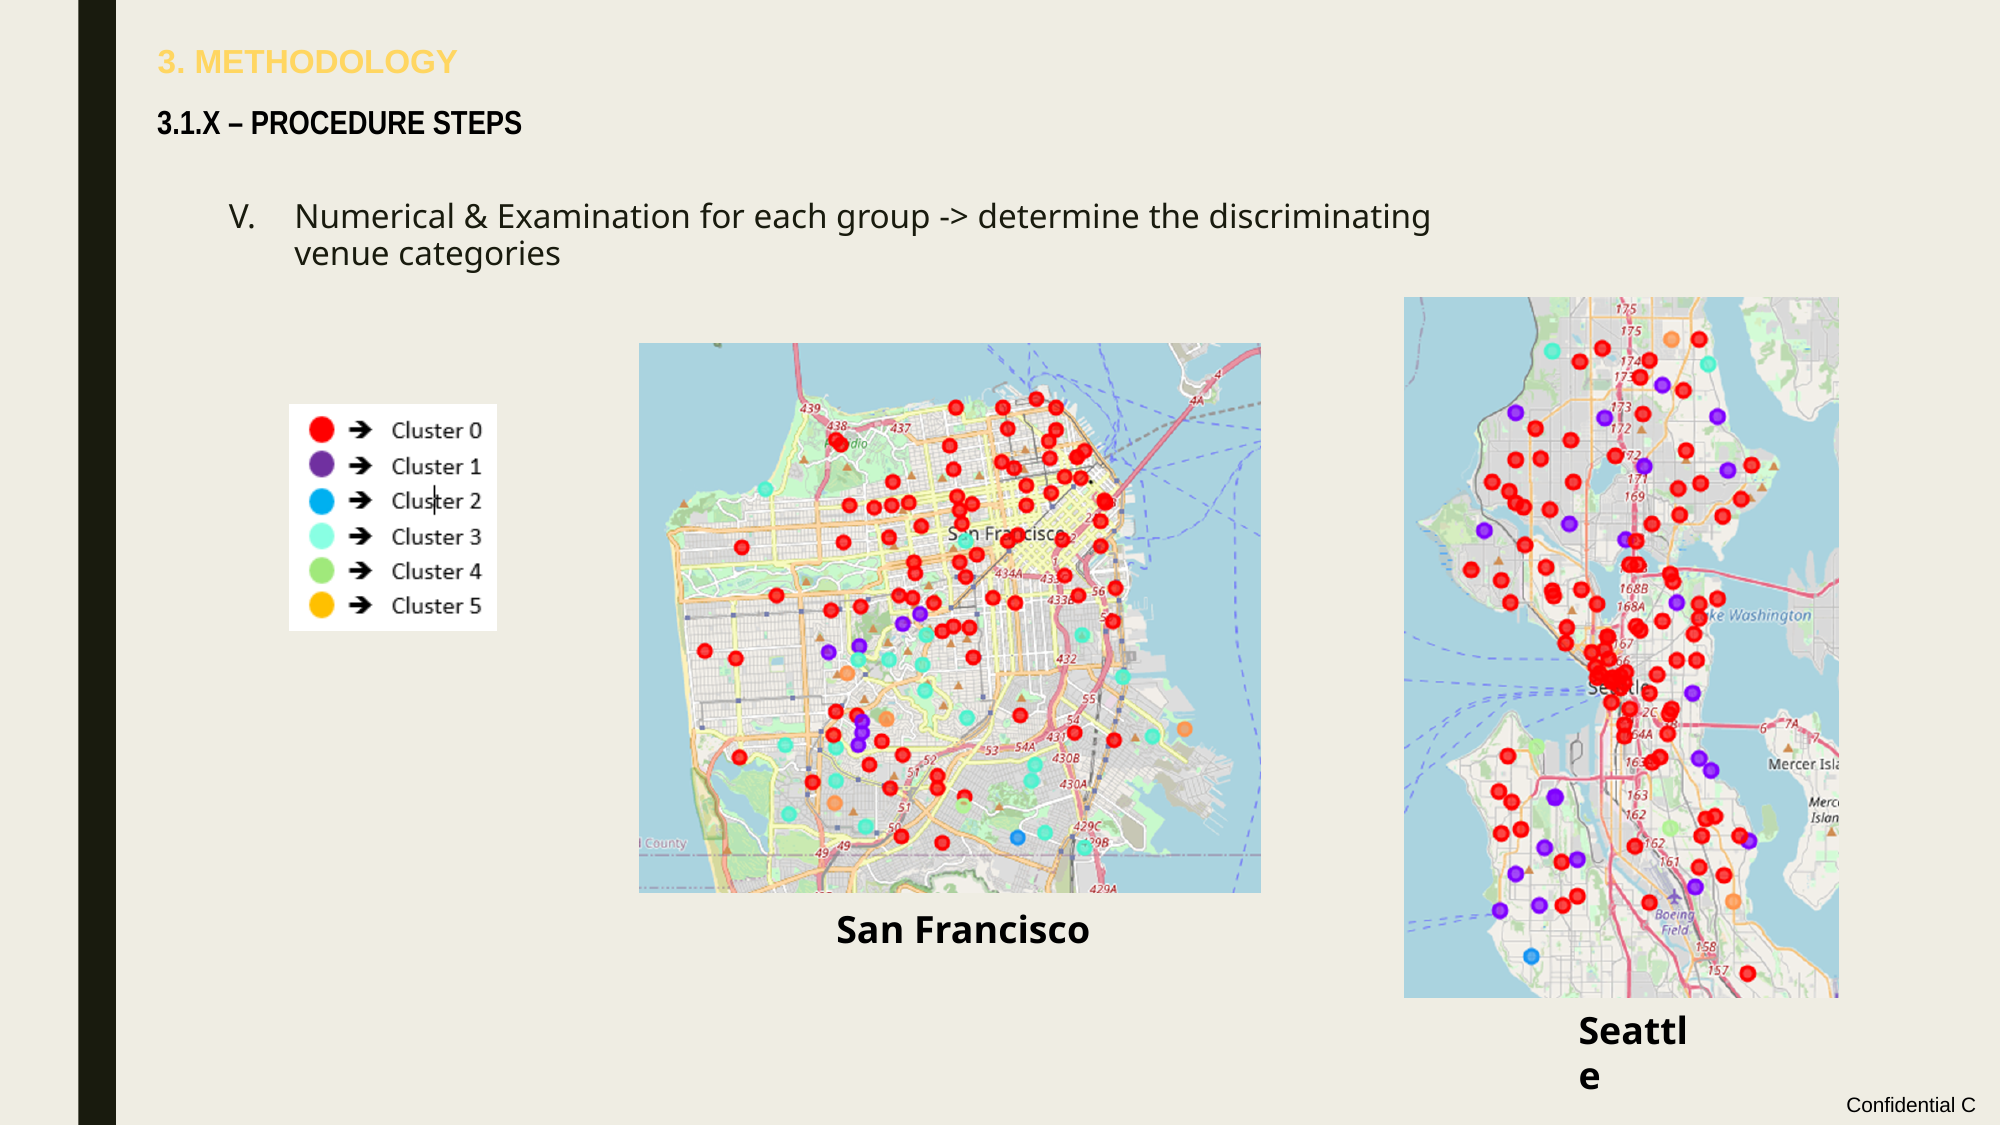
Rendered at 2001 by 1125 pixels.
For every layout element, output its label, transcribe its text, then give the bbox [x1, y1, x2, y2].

picture [1404, 297, 1839, 998]
text_box 3.1.x – PROCEDURE STEPS [157, 101, 2000, 159]
text_box Seattle [1563, 999, 1717, 1105]
picture [289, 404, 497, 631]
text_box 3. METHODOLOGY [157, 40, 2000, 76]
text_box San Francisco [821, 898, 1404, 959]
text_box Numerical & Examination for each group -> determine the discriminating venue categories [213, 190, 1476, 1071]
picture [639, 343, 1261, 893]
